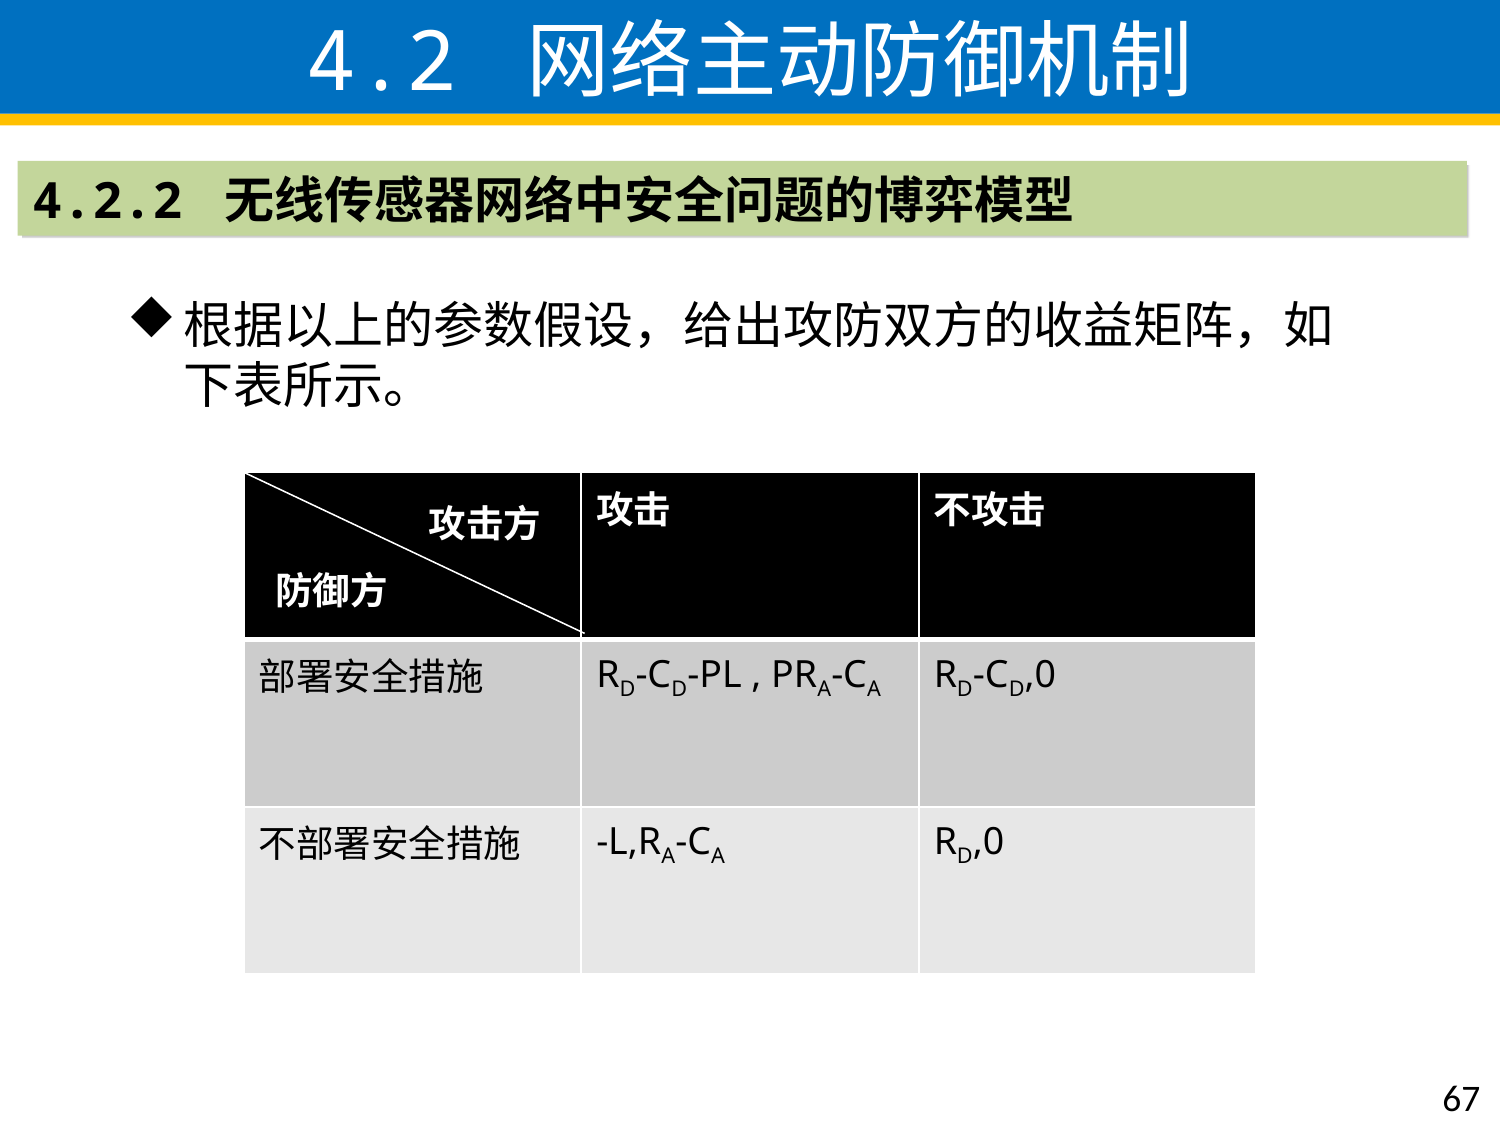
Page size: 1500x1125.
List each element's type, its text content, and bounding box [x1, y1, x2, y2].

table_cell RD-CD-PL , PRA-CA [582, 642, 918, 806]
table_cell RD,0 [920, 808, 1255, 973]
text_box 67 [1427, 1066, 1499, 1125]
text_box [243, 472, 585, 634]
title 4.2 网络主动防御机制 [0, 0, 1500, 114]
table_cell RD-CD,0 [920, 642, 1255, 806]
text_box 根据以上的参数假设，给出攻防双方的收益矩阵，如下表所示。 [112, 286, 1365, 422]
text_box 4.2.2 无线传感器网络中安全问题的博弈模型 [17, 160, 1467, 236]
table_cell 部署安全措施 [245, 642, 580, 806]
table_cell -L,RA-CA [582, 808, 918, 973]
table_cell 不部署安全措施 [245, 808, 580, 973]
table_header 攻击 [586, 473, 918, 637]
table_header 不攻击 [920, 473, 1255, 637]
